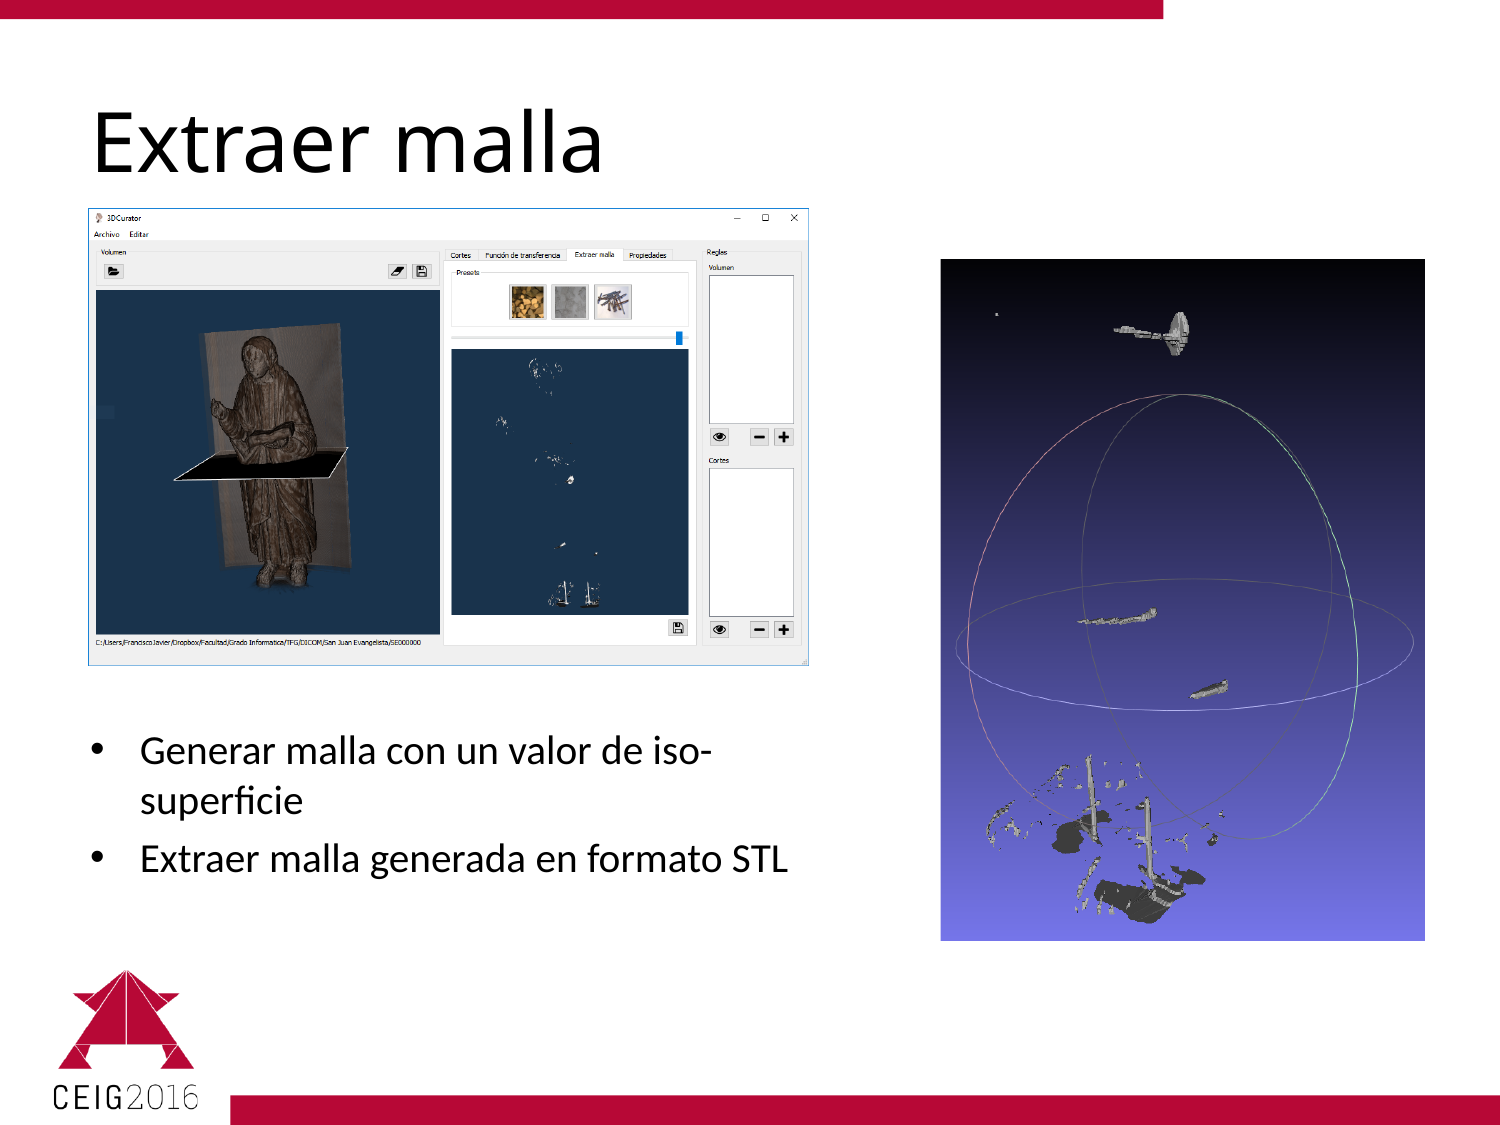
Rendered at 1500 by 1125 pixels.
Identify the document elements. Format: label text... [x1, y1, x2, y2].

picture [940, 259, 1426, 941]
list Generar malla con un valor de iso-superficie Extraer malla generada en formato STL [75, 716, 809, 941]
title Extraer malla [75, 45, 1425, 233]
picture [53, 970, 198, 1111]
picture [88, 207, 810, 666]
